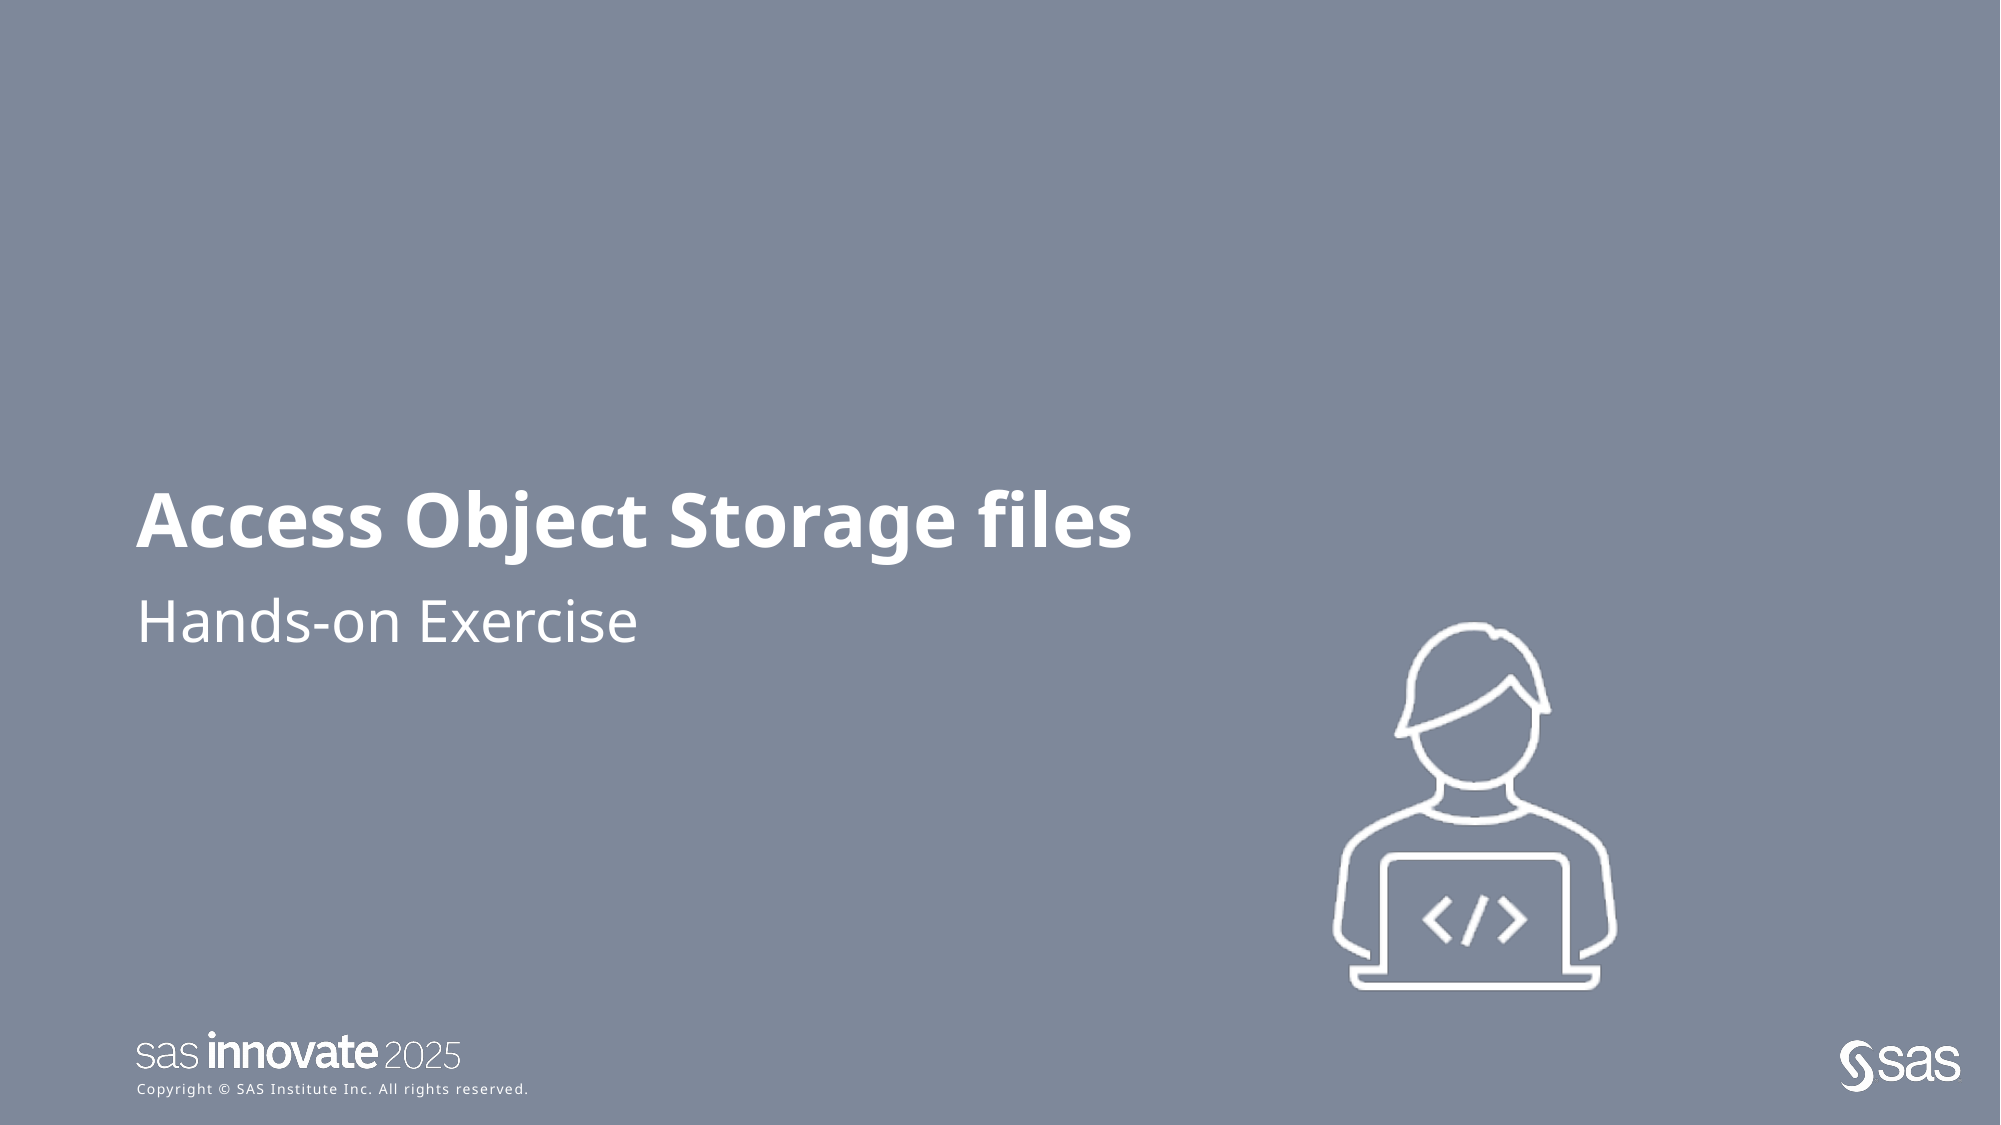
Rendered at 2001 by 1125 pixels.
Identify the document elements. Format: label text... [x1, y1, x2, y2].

title Access Object Storage files [136, 411, 1463, 563]
picture [136, 1031, 460, 1069]
picture [1267, 583, 1684, 1000]
picture [1840, 1040, 1962, 1092]
list Hands-on Exercise [136, 584, 1267, 686]
